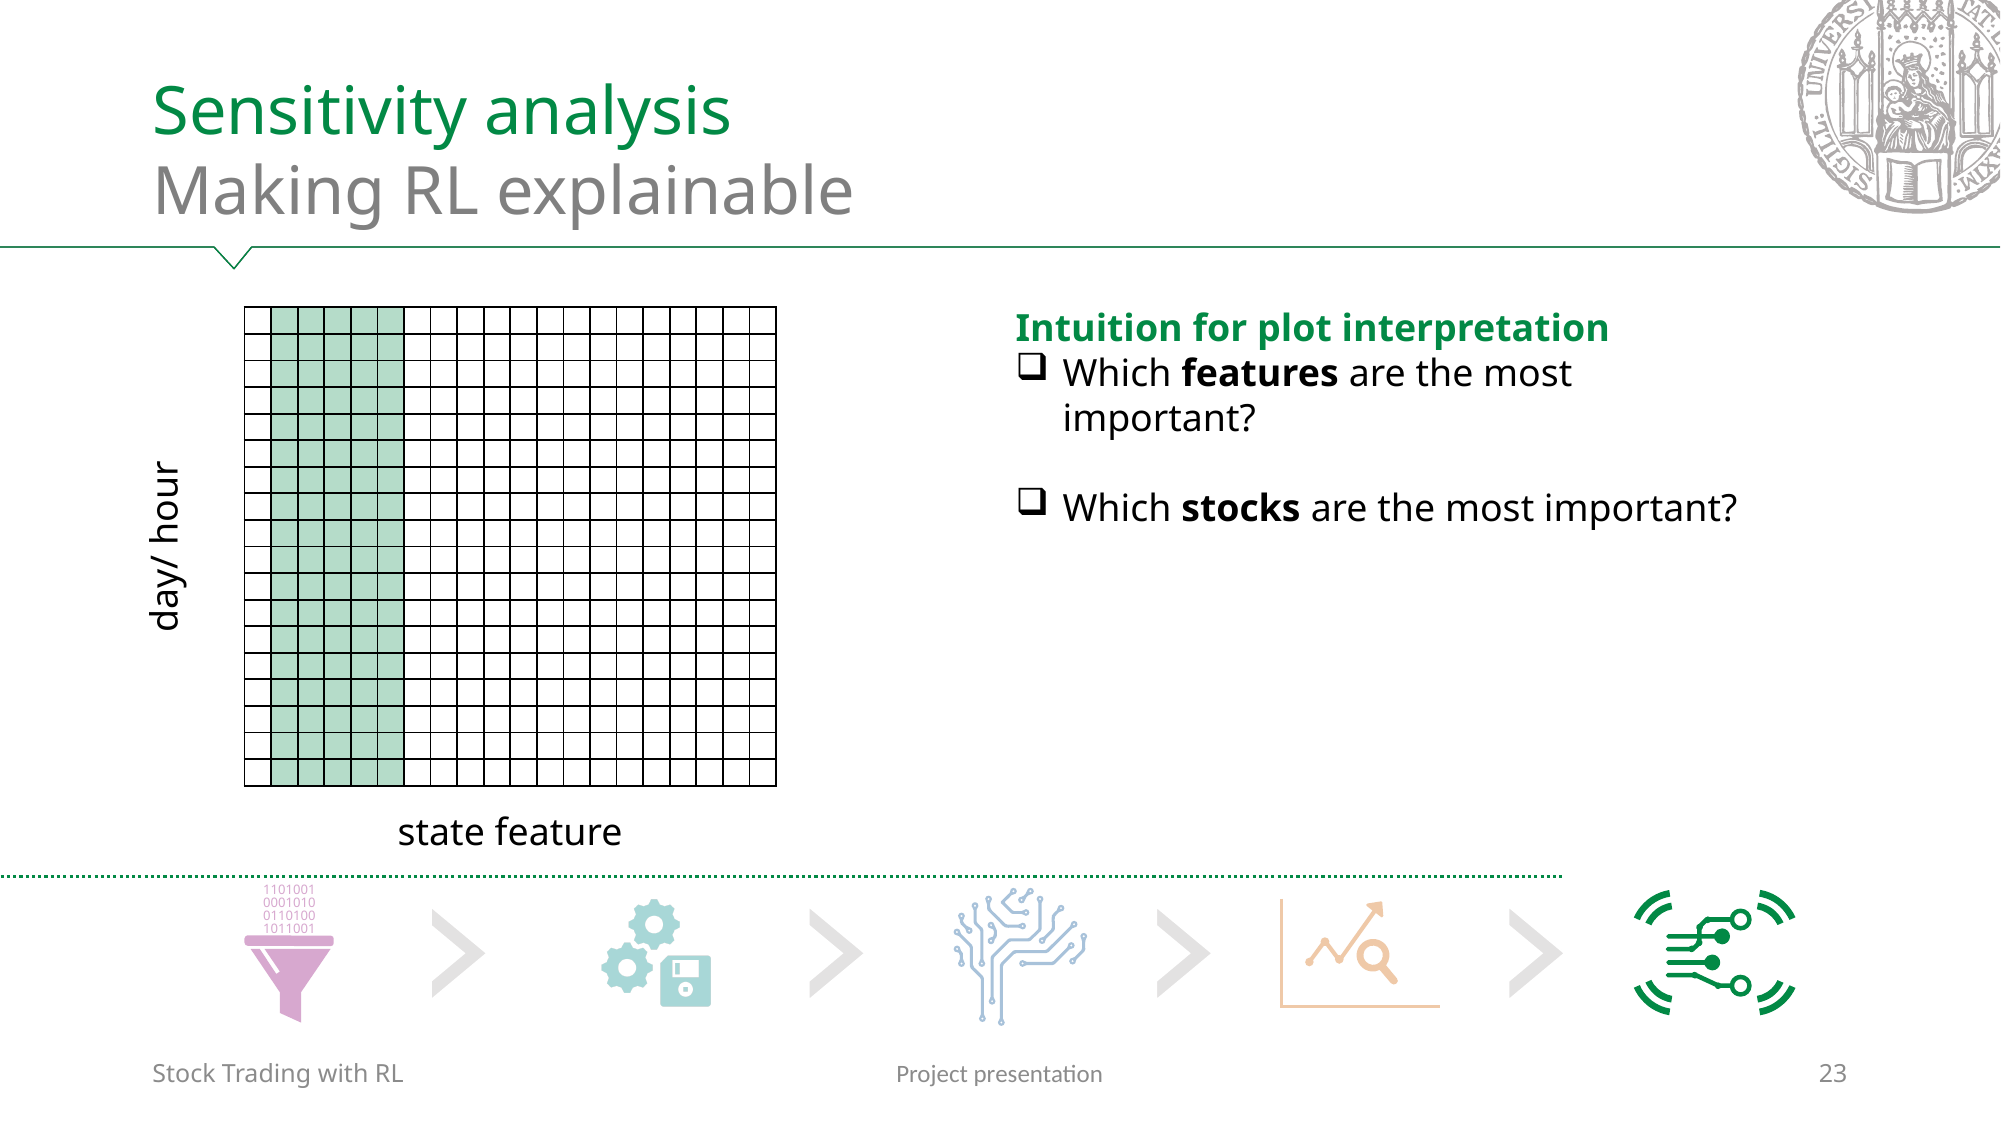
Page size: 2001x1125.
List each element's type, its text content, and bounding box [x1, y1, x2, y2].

table_cell [697, 760, 722, 785]
table_cell [724, 547, 749, 572]
table_cell [378, 361, 403, 386]
table_cell [564, 521, 589, 546]
table_cell [564, 494, 589, 519]
table_cell [750, 468, 775, 492]
table_cell [352, 547, 377, 572]
table_cell [458, 680, 483, 705]
table_header [431, 308, 456, 333]
table_cell [299, 335, 323, 360]
table_cell [458, 335, 483, 360]
table_cell [325, 335, 350, 360]
table_cell [405, 361, 430, 386]
table_cell [697, 547, 722, 572]
table_cell [591, 680, 616, 705]
table_cell [405, 574, 430, 599]
table_cell [644, 521, 669, 546]
table_cell [671, 680, 695, 705]
table_cell [617, 574, 642, 599]
table_cell [511, 680, 536, 705]
title Sensitivity analysis Making RL explainable [137, 59, 1863, 247]
table_cell [458, 627, 483, 652]
table_header [511, 308, 536, 333]
table_cell [511, 654, 536, 678]
table_cell [750, 521, 775, 546]
table_cell [617, 733, 642, 758]
table_cell [325, 760, 350, 785]
table_cell [352, 574, 377, 599]
table_cell [325, 654, 350, 678]
table_cell [299, 680, 323, 705]
table_cell [299, 415, 323, 439]
table_cell [405, 707, 430, 732]
table_cell [750, 601, 775, 625]
table_cell [671, 707, 695, 732]
table_cell [671, 521, 695, 546]
table_cell [697, 494, 722, 519]
table_cell [272, 388, 297, 413]
table_cell [352, 335, 377, 360]
table_cell [750, 388, 775, 413]
table_cell [352, 415, 377, 439]
table_header [272, 308, 297, 333]
table_cell [299, 547, 323, 572]
table_cell [617, 494, 642, 519]
table_header [378, 308, 403, 333]
table_cell [299, 601, 323, 625]
table_cell [511, 521, 536, 546]
table_cell [431, 760, 456, 785]
table_cell [272, 547, 297, 572]
table_cell [352, 441, 377, 466]
table_cell [671, 627, 695, 652]
table_cell [564, 415, 589, 439]
table_cell [671, 415, 695, 439]
table_header [458, 308, 483, 333]
table_cell [671, 733, 695, 758]
table_cell [591, 574, 616, 599]
table_cell [564, 601, 589, 625]
table_cell [724, 388, 749, 413]
table_cell [245, 547, 270, 572]
table_cell [431, 388, 456, 413]
table_cell [378, 760, 403, 785]
table_cell [617, 388, 642, 413]
table_cell [325, 680, 350, 705]
table_cell [511, 388, 536, 413]
table_cell [272, 627, 297, 652]
table_cell [724, 707, 749, 732]
table_cell [405, 388, 430, 413]
table_header [538, 308, 563, 333]
table_cell [245, 574, 270, 599]
table_cell [724, 335, 749, 360]
table_cell [299, 521, 323, 546]
table_cell [485, 521, 509, 546]
table_cell [644, 388, 669, 413]
table_cell [352, 733, 377, 758]
table_cell [697, 441, 722, 466]
table_cell [538, 361, 563, 386]
table_cell [538, 415, 563, 439]
table_cell [591, 707, 616, 732]
table_cell [431, 494, 456, 519]
table_cell [431, 680, 456, 705]
table_cell [724, 441, 749, 466]
table_cell [671, 654, 695, 678]
table_cell [485, 441, 509, 466]
table_cell [538, 521, 563, 546]
table_cell [378, 707, 403, 732]
table_cell [617, 601, 642, 625]
table_cell [564, 335, 589, 360]
table_cell [538, 441, 563, 466]
table_cell [245, 521, 270, 546]
text_box [114, 296, 1001, 845]
table_cell [591, 361, 616, 386]
table_cell [299, 654, 323, 678]
table_cell [538, 468, 563, 492]
table_cell [671, 494, 695, 519]
table_cell [591, 733, 616, 758]
table_cell [511, 601, 536, 625]
table_cell [617, 654, 642, 678]
table_cell [431, 441, 456, 466]
table_cell [750, 547, 775, 572]
table_cell [591, 441, 616, 466]
table_cell [671, 468, 695, 492]
table_cell [405, 335, 430, 360]
table_cell [325, 601, 350, 625]
table_cell [458, 547, 483, 572]
table_header [352, 308, 377, 333]
table_cell [458, 388, 483, 413]
table_cell [538, 335, 563, 360]
table_cell [644, 601, 669, 625]
table_cell [644, 335, 669, 360]
table_cell [750, 494, 775, 519]
table_cell [750, 335, 775, 360]
table_cell [564, 733, 589, 758]
table_cell [378, 441, 403, 466]
table_cell [644, 654, 669, 678]
table_cell [485, 680, 509, 705]
table_cell [697, 627, 722, 652]
table_cell [591, 335, 616, 360]
table_cell [485, 547, 509, 572]
table_cell [431, 574, 456, 599]
table_cell [325, 388, 350, 413]
table_cell [671, 441, 695, 466]
table_cell [272, 494, 297, 519]
table_cell [272, 707, 297, 732]
table_cell [458, 654, 483, 678]
table_cell [272, 733, 297, 758]
table_cell [245, 494, 270, 519]
table_cell [564, 760, 589, 785]
table_cell [697, 335, 722, 360]
table_cell [750, 415, 775, 439]
table_cell [511, 415, 536, 439]
table_cell [245, 760, 270, 785]
table_cell [644, 468, 669, 492]
table_cell [724, 627, 749, 652]
table_cell [564, 627, 589, 652]
table_header [591, 308, 616, 333]
table_cell [378, 601, 403, 625]
table_cell [617, 760, 642, 785]
table_cell [299, 468, 323, 492]
table_cell [431, 733, 456, 758]
table_cell [511, 494, 536, 519]
table_cell [591, 388, 616, 413]
table_cell [245, 388, 270, 413]
table_cell [352, 521, 377, 546]
table_cell [750, 760, 775, 785]
table_cell [564, 574, 589, 599]
table_cell [538, 601, 563, 625]
table_cell [591, 468, 616, 492]
table_header [564, 308, 589, 333]
table_cell [458, 601, 483, 625]
table_cell [405, 547, 430, 572]
table_cell [458, 521, 483, 546]
table_cell [299, 627, 323, 652]
table_cell [697, 733, 722, 758]
table_cell [245, 441, 270, 466]
table_cell [378, 627, 403, 652]
table_cell [325, 494, 350, 519]
table_cell [671, 335, 695, 360]
table_cell [325, 415, 350, 439]
table_cell [564, 441, 589, 466]
table_cell [697, 707, 722, 732]
table_cell [697, 361, 722, 386]
table_cell [485, 415, 509, 439]
table_cell [644, 361, 669, 386]
table_cell [245, 627, 270, 652]
table_cell [272, 468, 297, 492]
table_header [644, 308, 669, 333]
table_cell [272, 361, 297, 386]
table_cell [671, 574, 695, 599]
table_cell [564, 388, 589, 413]
table_cell [724, 494, 749, 519]
table_cell [272, 441, 297, 466]
table_cell [591, 547, 616, 572]
table_cell [299, 707, 323, 732]
footer Project presentation [662, 1042, 1338, 1103]
table_cell [485, 494, 509, 519]
table_cell [750, 627, 775, 652]
table_cell [325, 733, 350, 758]
table_cell [644, 680, 669, 705]
table_cell [697, 521, 722, 546]
table_cell [591, 601, 616, 625]
table_cell [458, 760, 483, 785]
table_cell [724, 733, 749, 758]
table_cell [405, 441, 430, 466]
table_cell [617, 415, 642, 439]
table_cell [538, 707, 563, 732]
table_cell [724, 654, 749, 678]
table_cell [405, 521, 430, 546]
table_cell [352, 361, 377, 386]
table_cell [538, 627, 563, 652]
table_cell [431, 335, 456, 360]
table_cell [511, 733, 536, 758]
table_cell [352, 494, 377, 519]
table_cell [617, 468, 642, 492]
table_cell [750, 574, 775, 599]
table_cell [458, 361, 483, 386]
table_header [750, 308, 775, 333]
table_cell [378, 521, 403, 546]
table_cell [724, 521, 749, 546]
table_cell [538, 760, 563, 785]
table_cell [325, 627, 350, 652]
table_cell [697, 680, 722, 705]
table_cell [245, 707, 270, 732]
text_box [0, 247, 2000, 269]
table_cell [378, 680, 403, 705]
table_cell [724, 574, 749, 599]
table_cell [378, 415, 403, 439]
table_cell [299, 441, 323, 466]
table_cell [644, 441, 669, 466]
table_cell [511, 627, 536, 652]
table_cell [538, 574, 563, 599]
table_cell [299, 361, 323, 386]
table_cell [245, 680, 270, 705]
table_cell [405, 654, 430, 678]
table_cell [644, 733, 669, 758]
table_cell [272, 601, 297, 625]
table_cell [485, 760, 509, 785]
table_cell [378, 654, 403, 678]
table_cell [272, 574, 297, 599]
table_cell [671, 361, 695, 386]
table_cell [431, 521, 456, 546]
table_cell [325, 361, 350, 386]
table_cell [272, 760, 297, 785]
table_header [245, 308, 270, 333]
table_cell [644, 627, 669, 652]
table_cell [617, 521, 642, 546]
table_header [671, 308, 695, 333]
table_cell [485, 627, 509, 652]
table_cell [617, 707, 642, 732]
table_cell [724, 601, 749, 625]
table_cell [511, 468, 536, 492]
slide_number Stock Trading with RL [137, 1042, 588, 1103]
table_cell [485, 733, 509, 758]
table_cell [245, 733, 270, 758]
table_cell [272, 521, 297, 546]
table_cell [458, 494, 483, 519]
table_cell [538, 388, 563, 413]
table_cell [724, 468, 749, 492]
table_cell [644, 547, 669, 572]
table_cell [245, 335, 270, 360]
table_cell [485, 335, 509, 360]
table_cell [697, 388, 722, 413]
table_cell [511, 335, 536, 360]
table_cell [378, 468, 403, 492]
table_cell [511, 760, 536, 785]
table_cell [405, 415, 430, 439]
table_cell [325, 468, 350, 492]
table_cell [697, 574, 722, 599]
table_cell [538, 680, 563, 705]
table_cell [485, 574, 509, 599]
table_cell [378, 494, 403, 519]
text_box day/ hour [132, 445, 193, 648]
table_cell [352, 760, 377, 785]
table_cell [325, 707, 350, 732]
table_cell [378, 335, 403, 360]
table_cell [405, 627, 430, 652]
table_cell [564, 547, 589, 572]
table_cell [485, 388, 509, 413]
table_cell [458, 468, 483, 492]
table_cell [352, 627, 377, 652]
table_cell [431, 627, 456, 652]
table_cell [458, 574, 483, 599]
table_cell [458, 707, 483, 732]
table_cell [485, 468, 509, 492]
table_cell [750, 441, 775, 466]
table_cell [485, 601, 509, 625]
table_header [299, 308, 323, 333]
table_cell [538, 654, 563, 678]
table_cell [644, 494, 669, 519]
table_cell [617, 547, 642, 572]
table_cell [644, 707, 669, 732]
table_cell [299, 388, 323, 413]
table_cell [431, 547, 456, 572]
table_cell [325, 574, 350, 599]
table_cell [458, 733, 483, 758]
table_cell [724, 361, 749, 386]
table_cell [617, 627, 642, 652]
table_cell [511, 361, 536, 386]
table_cell [697, 415, 722, 439]
table_cell [299, 494, 323, 519]
table_cell [697, 601, 722, 625]
table_cell [245, 468, 270, 492]
table_cell [378, 733, 403, 758]
table_cell [644, 574, 669, 599]
table_cell [405, 494, 430, 519]
slide_number 23 [1412, 1042, 1863, 1103]
table_cell [352, 680, 377, 705]
table_cell [750, 654, 775, 678]
table_cell [538, 547, 563, 572]
table_cell [431, 601, 456, 625]
table_cell [617, 680, 642, 705]
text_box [244, 883, 1796, 1027]
table_cell [485, 654, 509, 678]
table_cell [245, 654, 270, 678]
table_cell [617, 441, 642, 466]
table_cell [617, 361, 642, 386]
table_cell [564, 707, 589, 732]
table_cell [511, 547, 536, 572]
table_cell [458, 415, 483, 439]
table_cell [378, 547, 403, 572]
table_cell [405, 733, 430, 758]
table_cell [511, 707, 536, 732]
table_cell [272, 654, 297, 678]
table_cell [750, 361, 775, 386]
table_cell [431, 361, 456, 386]
table_cell [671, 760, 695, 785]
table_cell [538, 494, 563, 519]
text_box state feature [382, 800, 638, 861]
table_cell [431, 415, 456, 439]
table_cell [245, 601, 270, 625]
table_cell [591, 521, 616, 546]
table_cell [750, 733, 775, 758]
table_cell [272, 680, 297, 705]
table_cell [564, 468, 589, 492]
table_cell [325, 441, 350, 466]
table_cell [485, 361, 509, 386]
table_cell [750, 707, 775, 732]
table_cell [405, 680, 430, 705]
table_cell [405, 601, 430, 625]
table_cell [485, 707, 509, 732]
table_cell [671, 601, 695, 625]
table_cell [299, 760, 323, 785]
text_box Intuition for plot interpretation Which features are the most important? Which stocks are the most important? [1001, 297, 1784, 582]
table_cell [378, 388, 403, 413]
table_cell [591, 760, 616, 785]
table_header [485, 308, 509, 333]
table_cell [538, 733, 563, 758]
table_cell [272, 415, 297, 439]
table_cell [591, 415, 616, 439]
table_cell [697, 468, 722, 492]
table_cell [724, 760, 749, 785]
table_cell [564, 361, 589, 386]
table_cell [644, 760, 669, 785]
table_cell [724, 680, 749, 705]
text_box [114, 843, 1582, 1032]
table_cell [352, 388, 377, 413]
table_cell [511, 441, 536, 466]
table_cell [591, 494, 616, 519]
table_cell [671, 388, 695, 413]
table_cell [458, 441, 483, 466]
table_header [724, 308, 749, 333]
table_cell [405, 760, 430, 785]
table_header [697, 308, 722, 333]
table_header [325, 308, 350, 333]
table_cell [591, 654, 616, 678]
table_cell [591, 627, 616, 652]
table_cell [299, 733, 323, 758]
table_cell [352, 707, 377, 732]
table_cell [671, 547, 695, 572]
table_cell [245, 415, 270, 439]
table_cell [724, 415, 749, 439]
table_cell [405, 468, 430, 492]
table_cell [299, 574, 323, 599]
table_cell [325, 547, 350, 572]
table_cell [617, 335, 642, 360]
table_cell [511, 574, 536, 599]
table_cell [431, 707, 456, 732]
table_cell [564, 654, 589, 678]
table_cell [378, 574, 403, 599]
table_cell [697, 654, 722, 678]
table_cell [750, 680, 775, 705]
table_cell [325, 521, 350, 546]
table_header [617, 308, 642, 333]
table_cell [644, 415, 669, 439]
table_cell [352, 468, 377, 492]
table_cell [352, 601, 377, 625]
table_header [405, 308, 430, 333]
table_cell [352, 654, 377, 678]
table_cell [564, 680, 589, 705]
table_cell [272, 335, 297, 360]
table_cell [431, 654, 456, 678]
table_cell [245, 361, 270, 386]
table_cell [431, 468, 456, 492]
